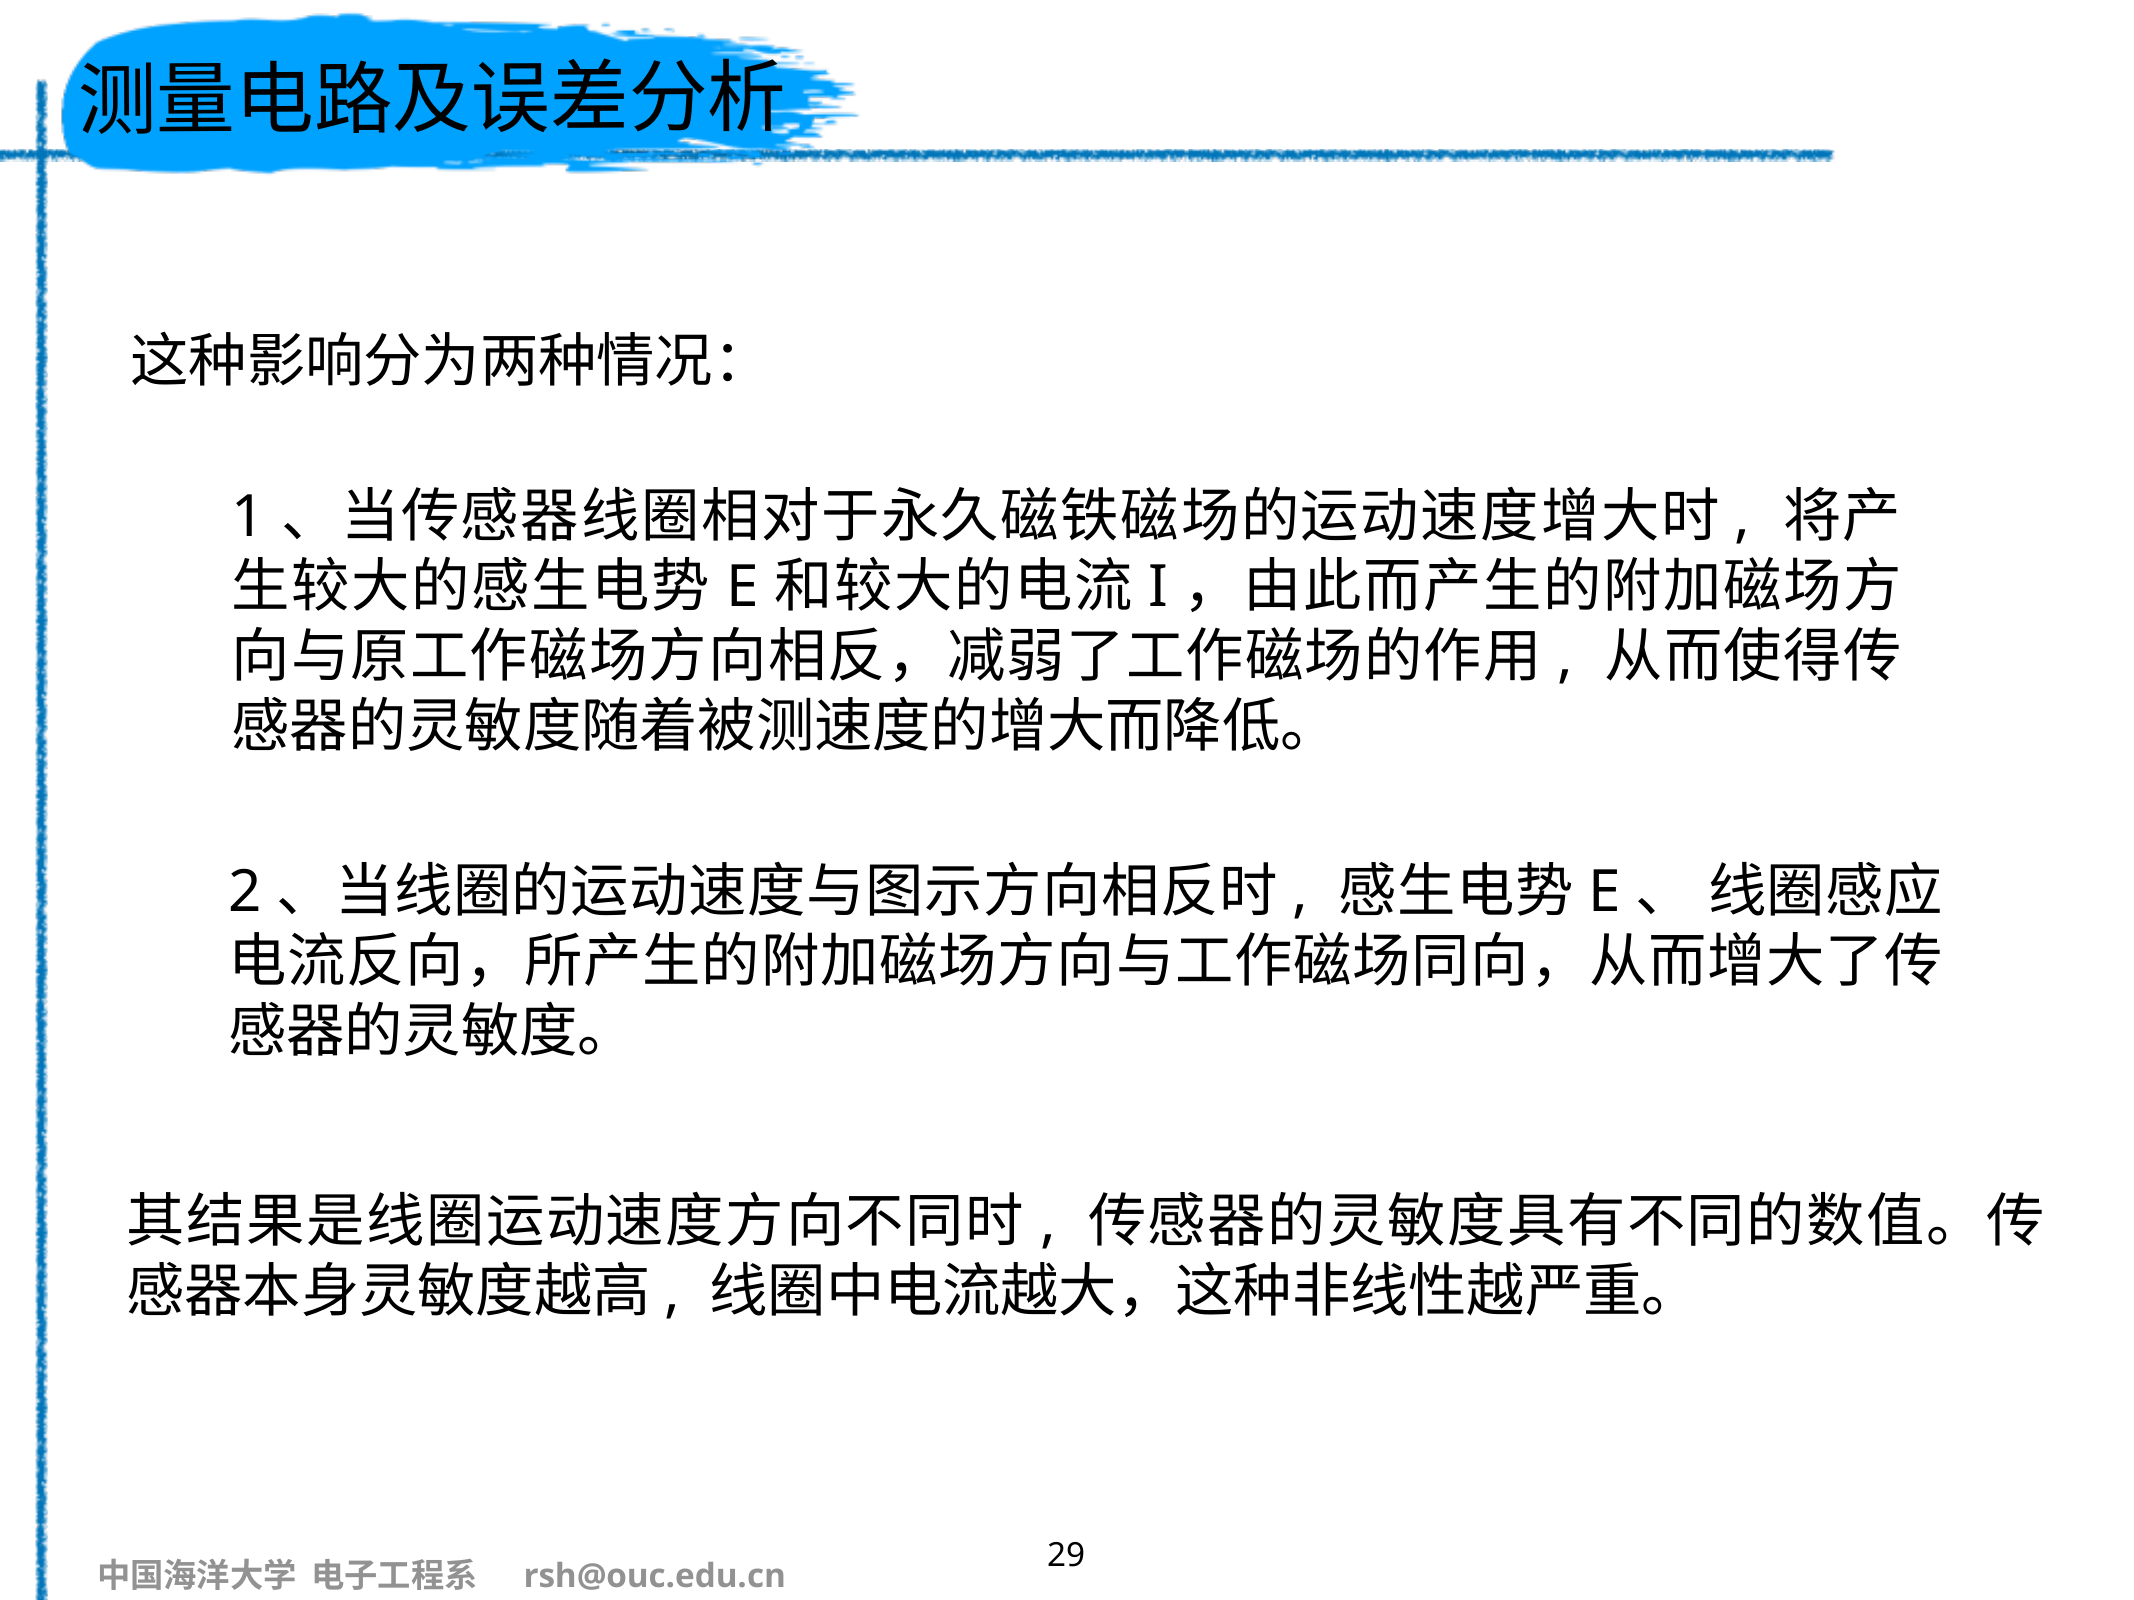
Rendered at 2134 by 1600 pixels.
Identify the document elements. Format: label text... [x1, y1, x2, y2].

text_box 这种影响分为两种情况： [123, 315, 780, 401]
text_box 2、当线圈的运动速度与图示方向相反时, 感生电势E、 线圈感应电流反向，所产生的附加磁场方向与工作磁场同向，从而增大了传感器的灵敏度。 [220, 845, 1951, 1071]
picture [798, 10, 1841, 178]
picture [0, 10, 67, 1600]
text_box 1、当传感器线圈相对于永久磁铁磁场的运动速度增大时, 将产生较大的感生电势E和较大的电流I，由此而产生的附加磁场方向与原工作磁场方向相反，减弱了工作磁场的作用, 从而使得传感器的灵敏度随着被测速度的增大而降低。 [224, 470, 1909, 766]
text_box 其结果是线圈运动速度方向不同时, 传感器的灵敏度具有不同的数值。传感器本身灵敏度越高, 线圈中电流越大，这种非线性越严重。 [118, 1174, 2054, 1332]
title 测量电路及误差分析 [66, 0, 799, 188]
slide_number 29 [1037, 1524, 1095, 1579]
